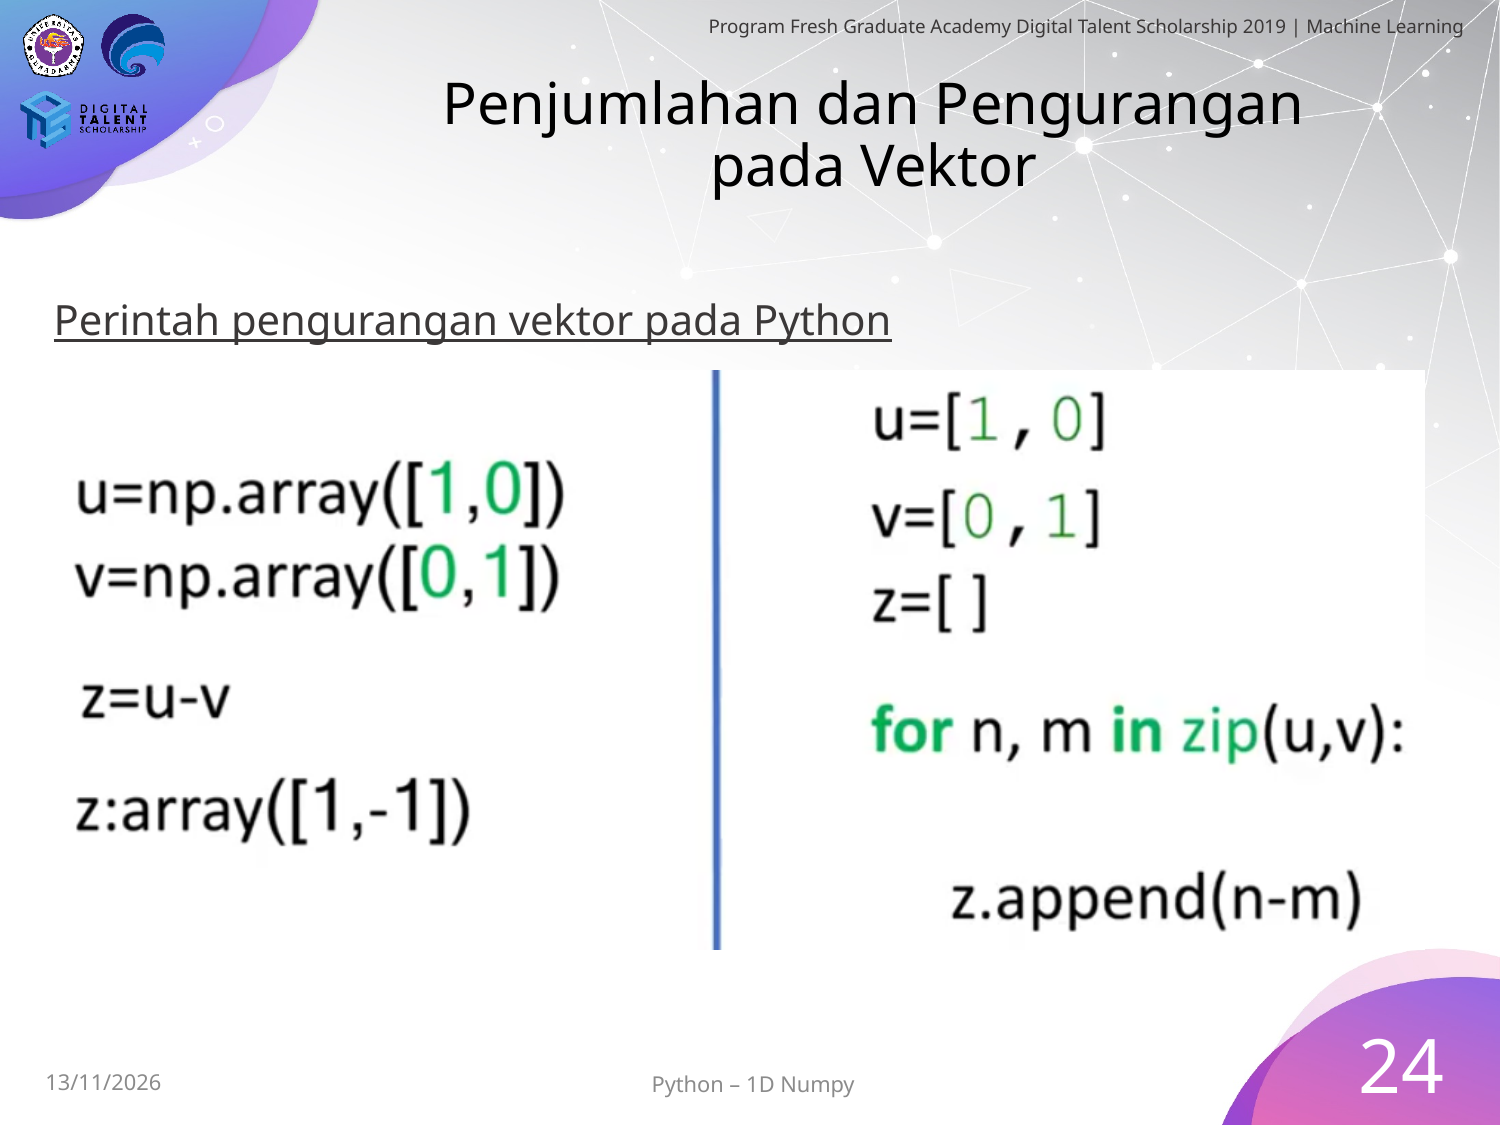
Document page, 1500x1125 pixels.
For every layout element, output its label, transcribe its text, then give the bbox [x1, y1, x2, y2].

picture [0, 0, 1500, 1125]
footer Python – 1D Numpy [386, 1053, 1121, 1114]
text_box Perintah pengurangan vektor pada Python [38, 262, 1485, 376]
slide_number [30, 1053, 272, 1114]
slide_number 24 [1327, 1025, 1477, 1115]
title Penjumlahan dan Pengurangan pada Vektor [271, 66, 1477, 207]
